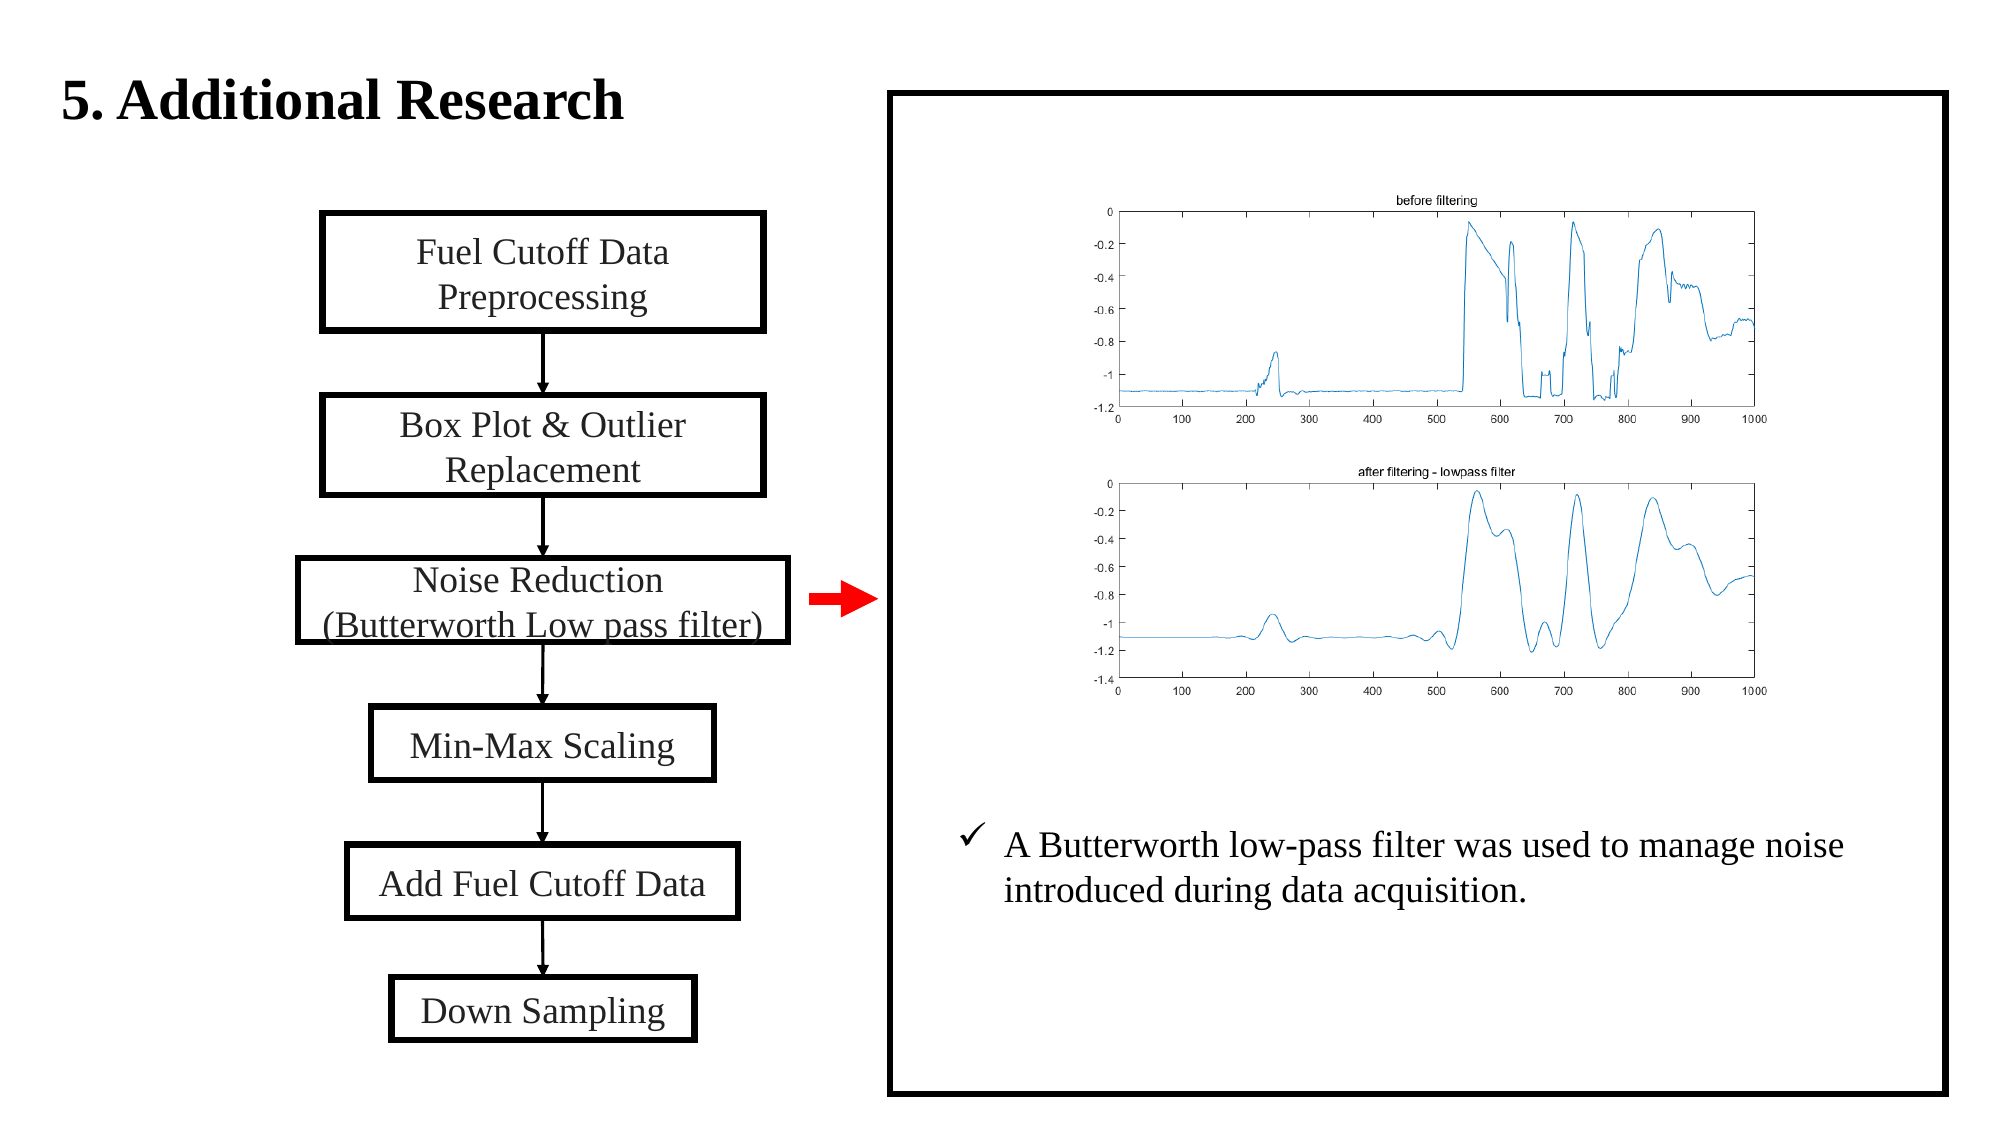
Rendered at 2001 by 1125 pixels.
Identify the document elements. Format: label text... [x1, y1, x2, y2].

picture [1080, 175, 1789, 715]
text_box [297, 212, 789, 1041]
text_box [889, 91, 1947, 1096]
text_box 5. Additional Research [46, 53, 844, 139]
text_box A Butterworth low-pass filter was used to manage noise introduced during data acquisition. [942, 812, 1927, 917]
